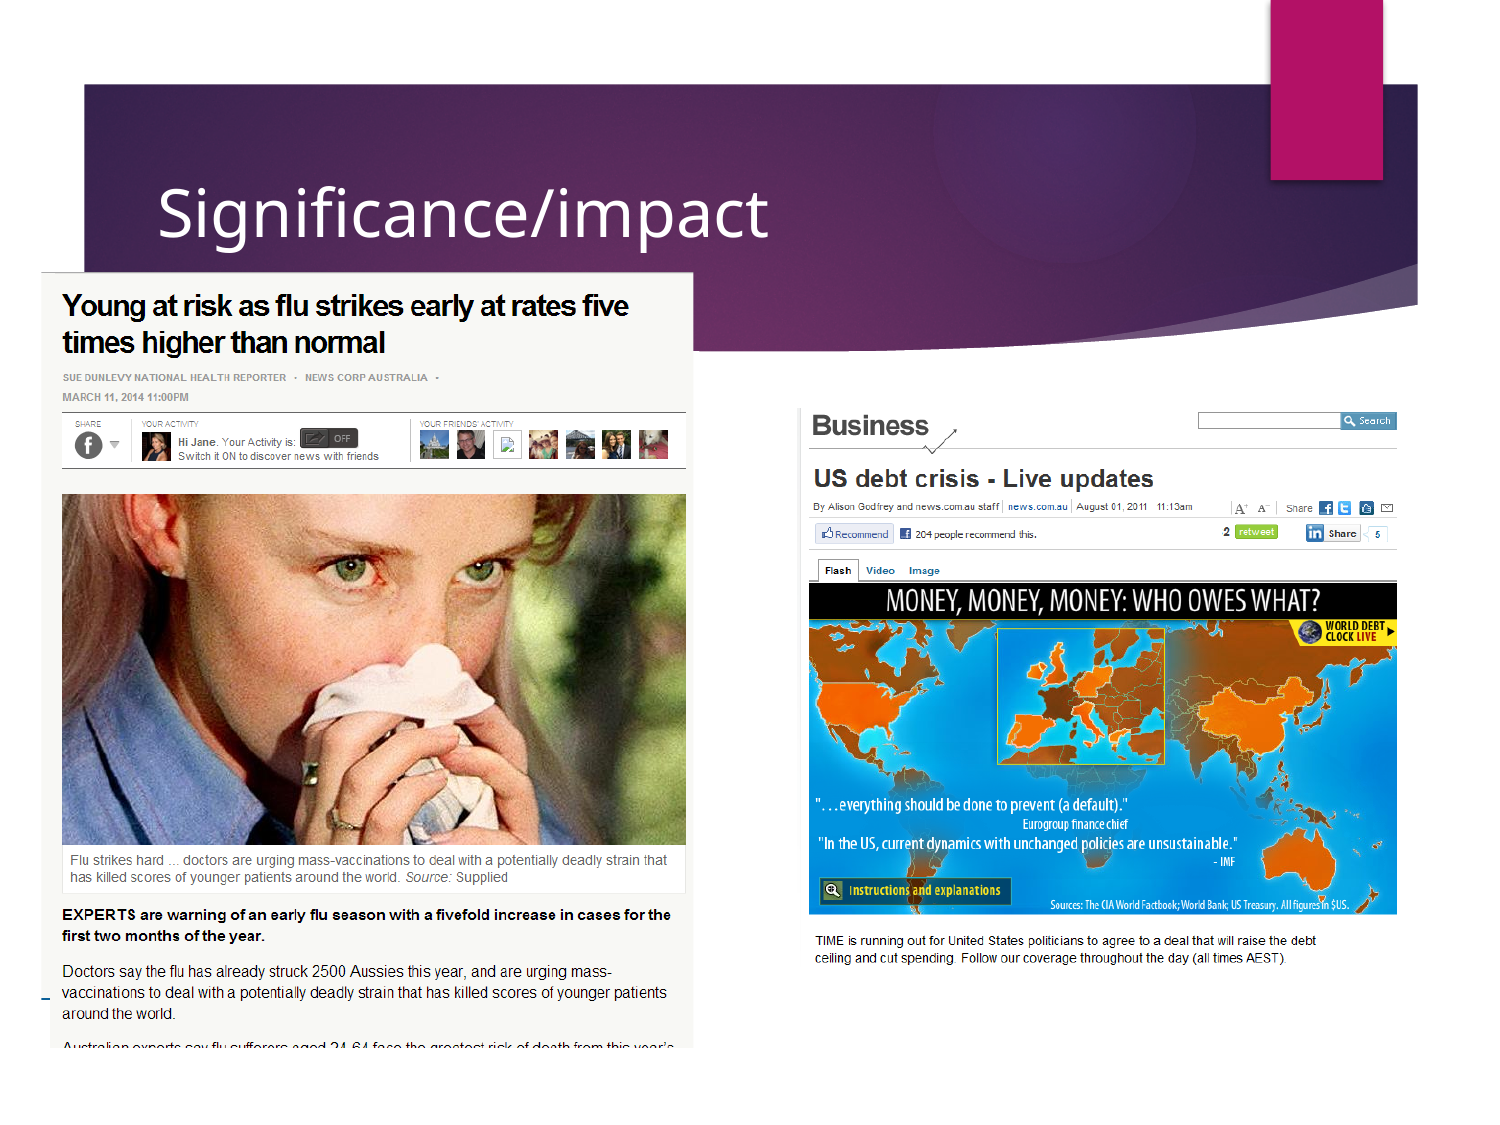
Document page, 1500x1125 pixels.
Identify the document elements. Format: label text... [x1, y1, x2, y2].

picture [41, 272, 694, 1049]
picture [796, 408, 1405, 967]
title Significance/impact [142, 152, 1183, 269]
